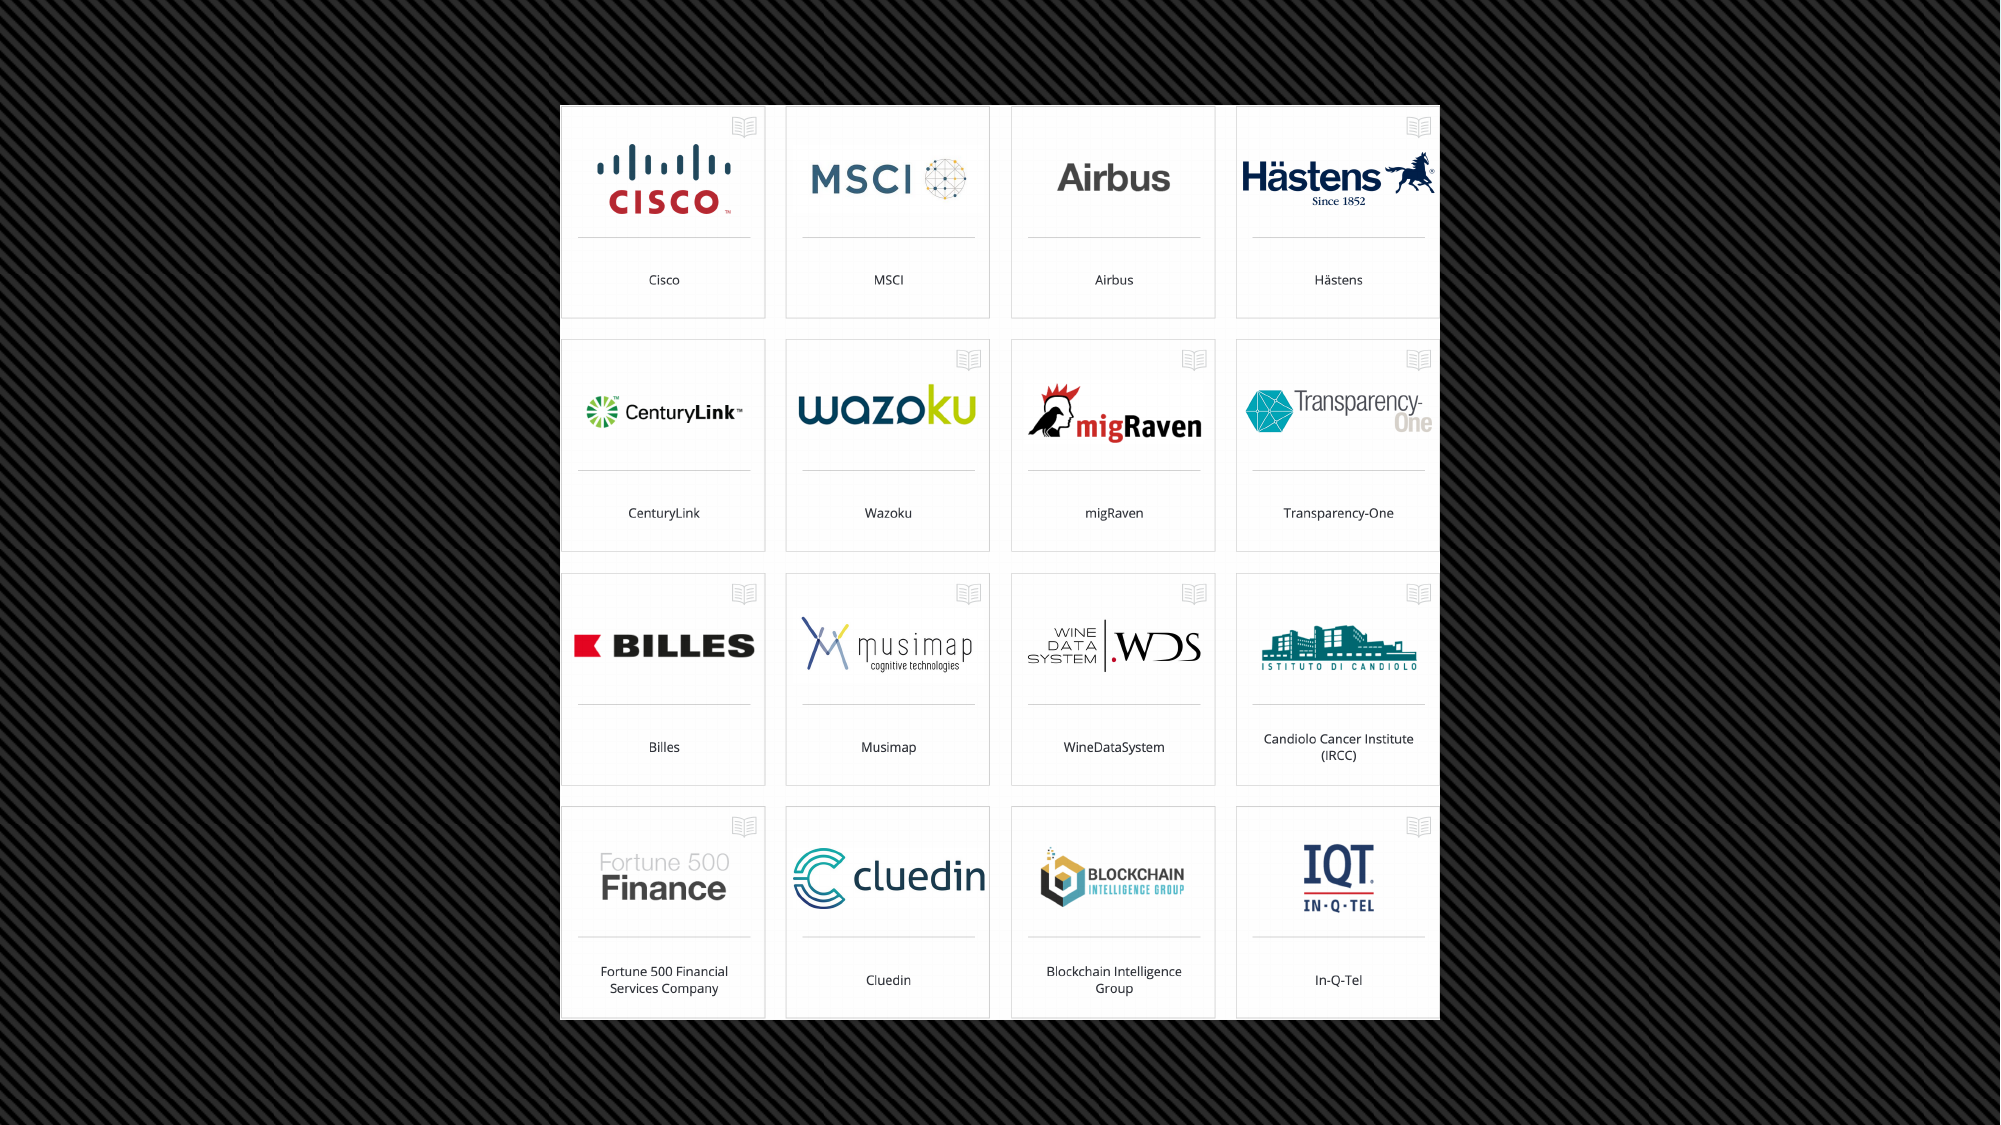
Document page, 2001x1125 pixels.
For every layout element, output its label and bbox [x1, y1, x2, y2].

list [559, 105, 1441, 1020]
text_box [0, 0, 2000, 1125]
